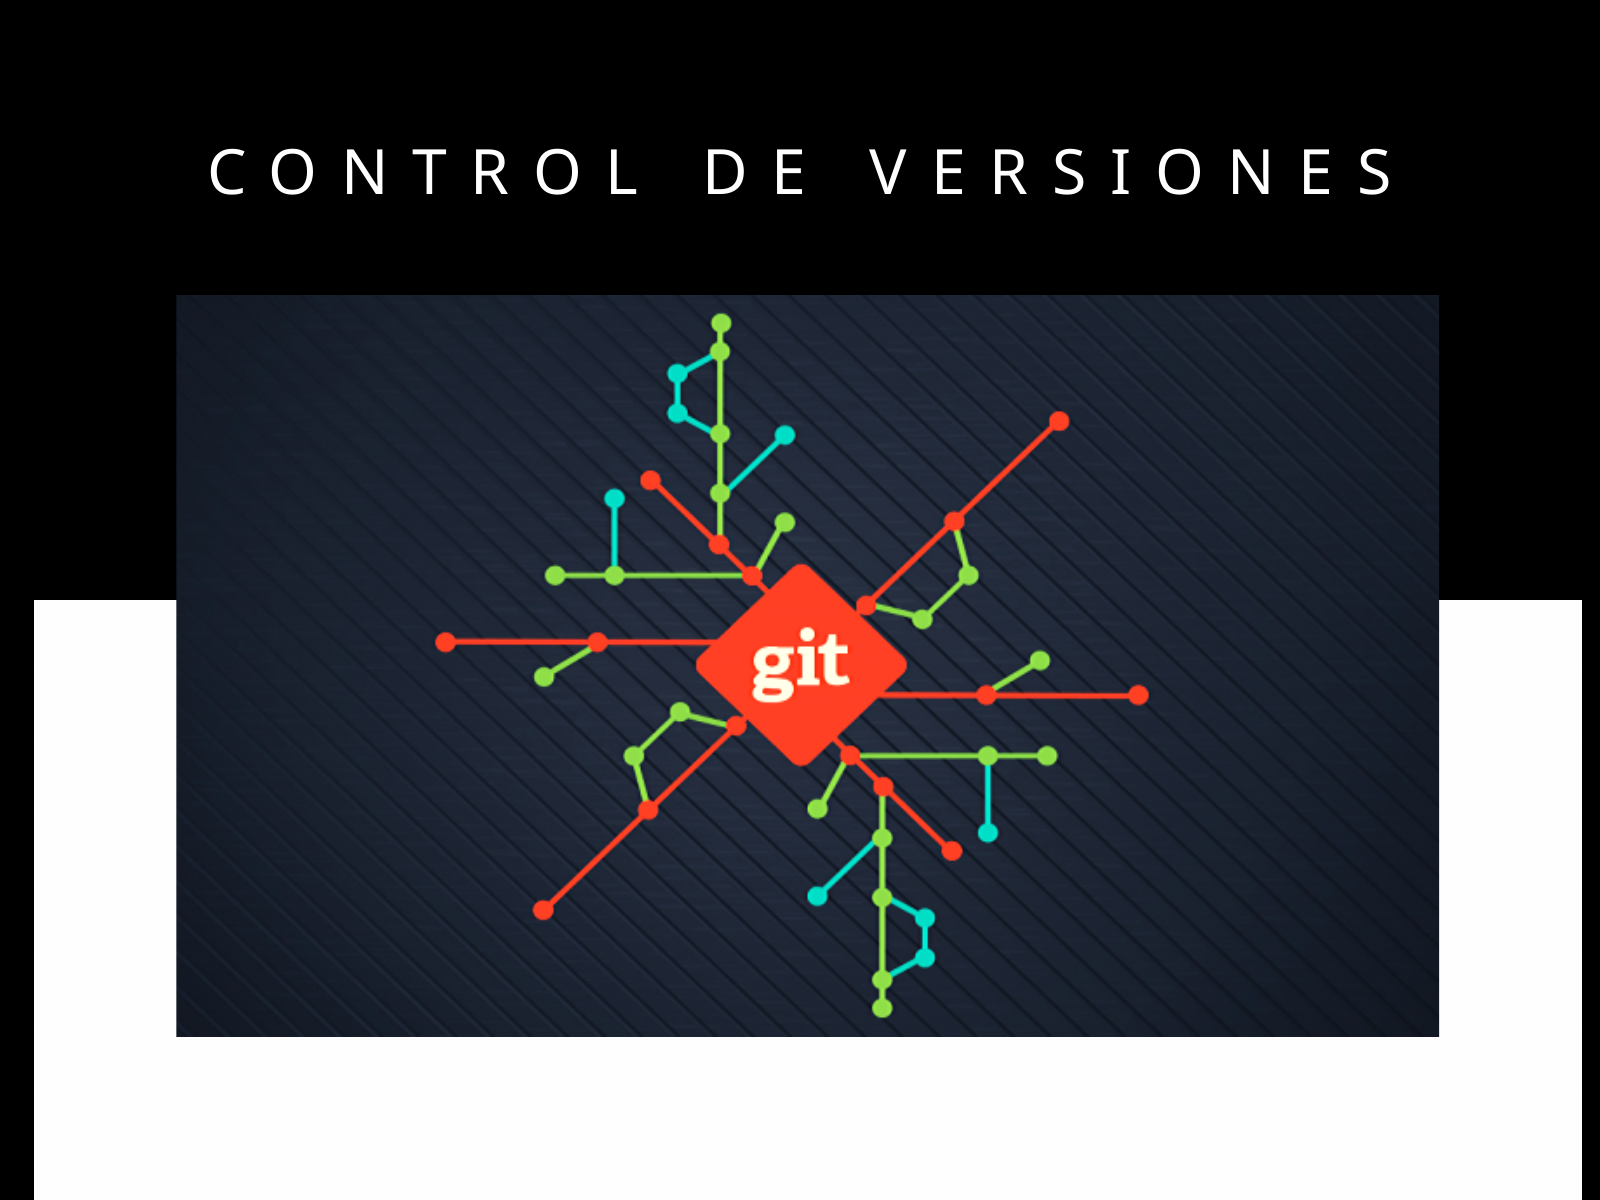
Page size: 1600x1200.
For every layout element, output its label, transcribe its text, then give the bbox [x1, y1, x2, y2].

text_box CONTROL DE VERSIONES [167, 119, 1433, 207]
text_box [176, 295, 1440, 1038]
picture [34, 599, 1582, 1200]
